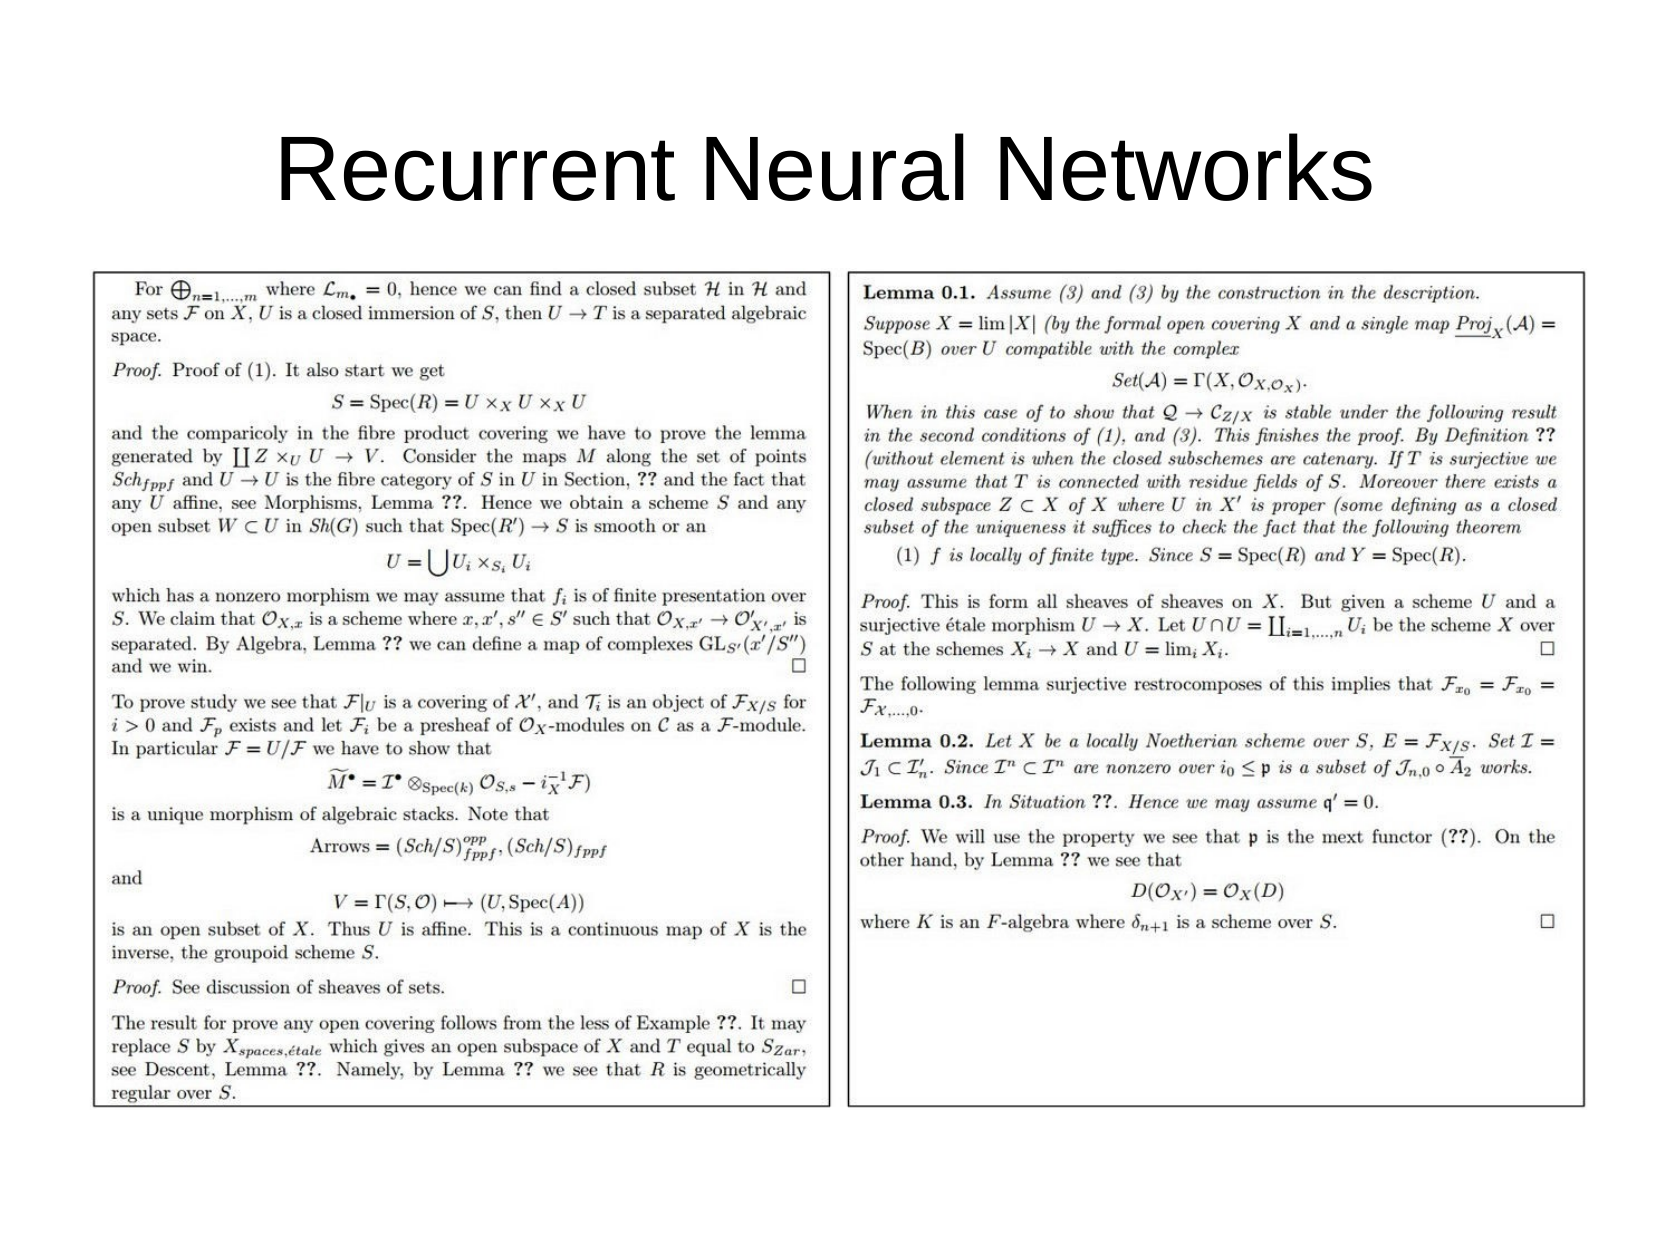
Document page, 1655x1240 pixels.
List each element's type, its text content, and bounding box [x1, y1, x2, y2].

title Recurrent Neural Networks [144, 56, 1510, 256]
text_box [89, 268, 1588, 1110]
